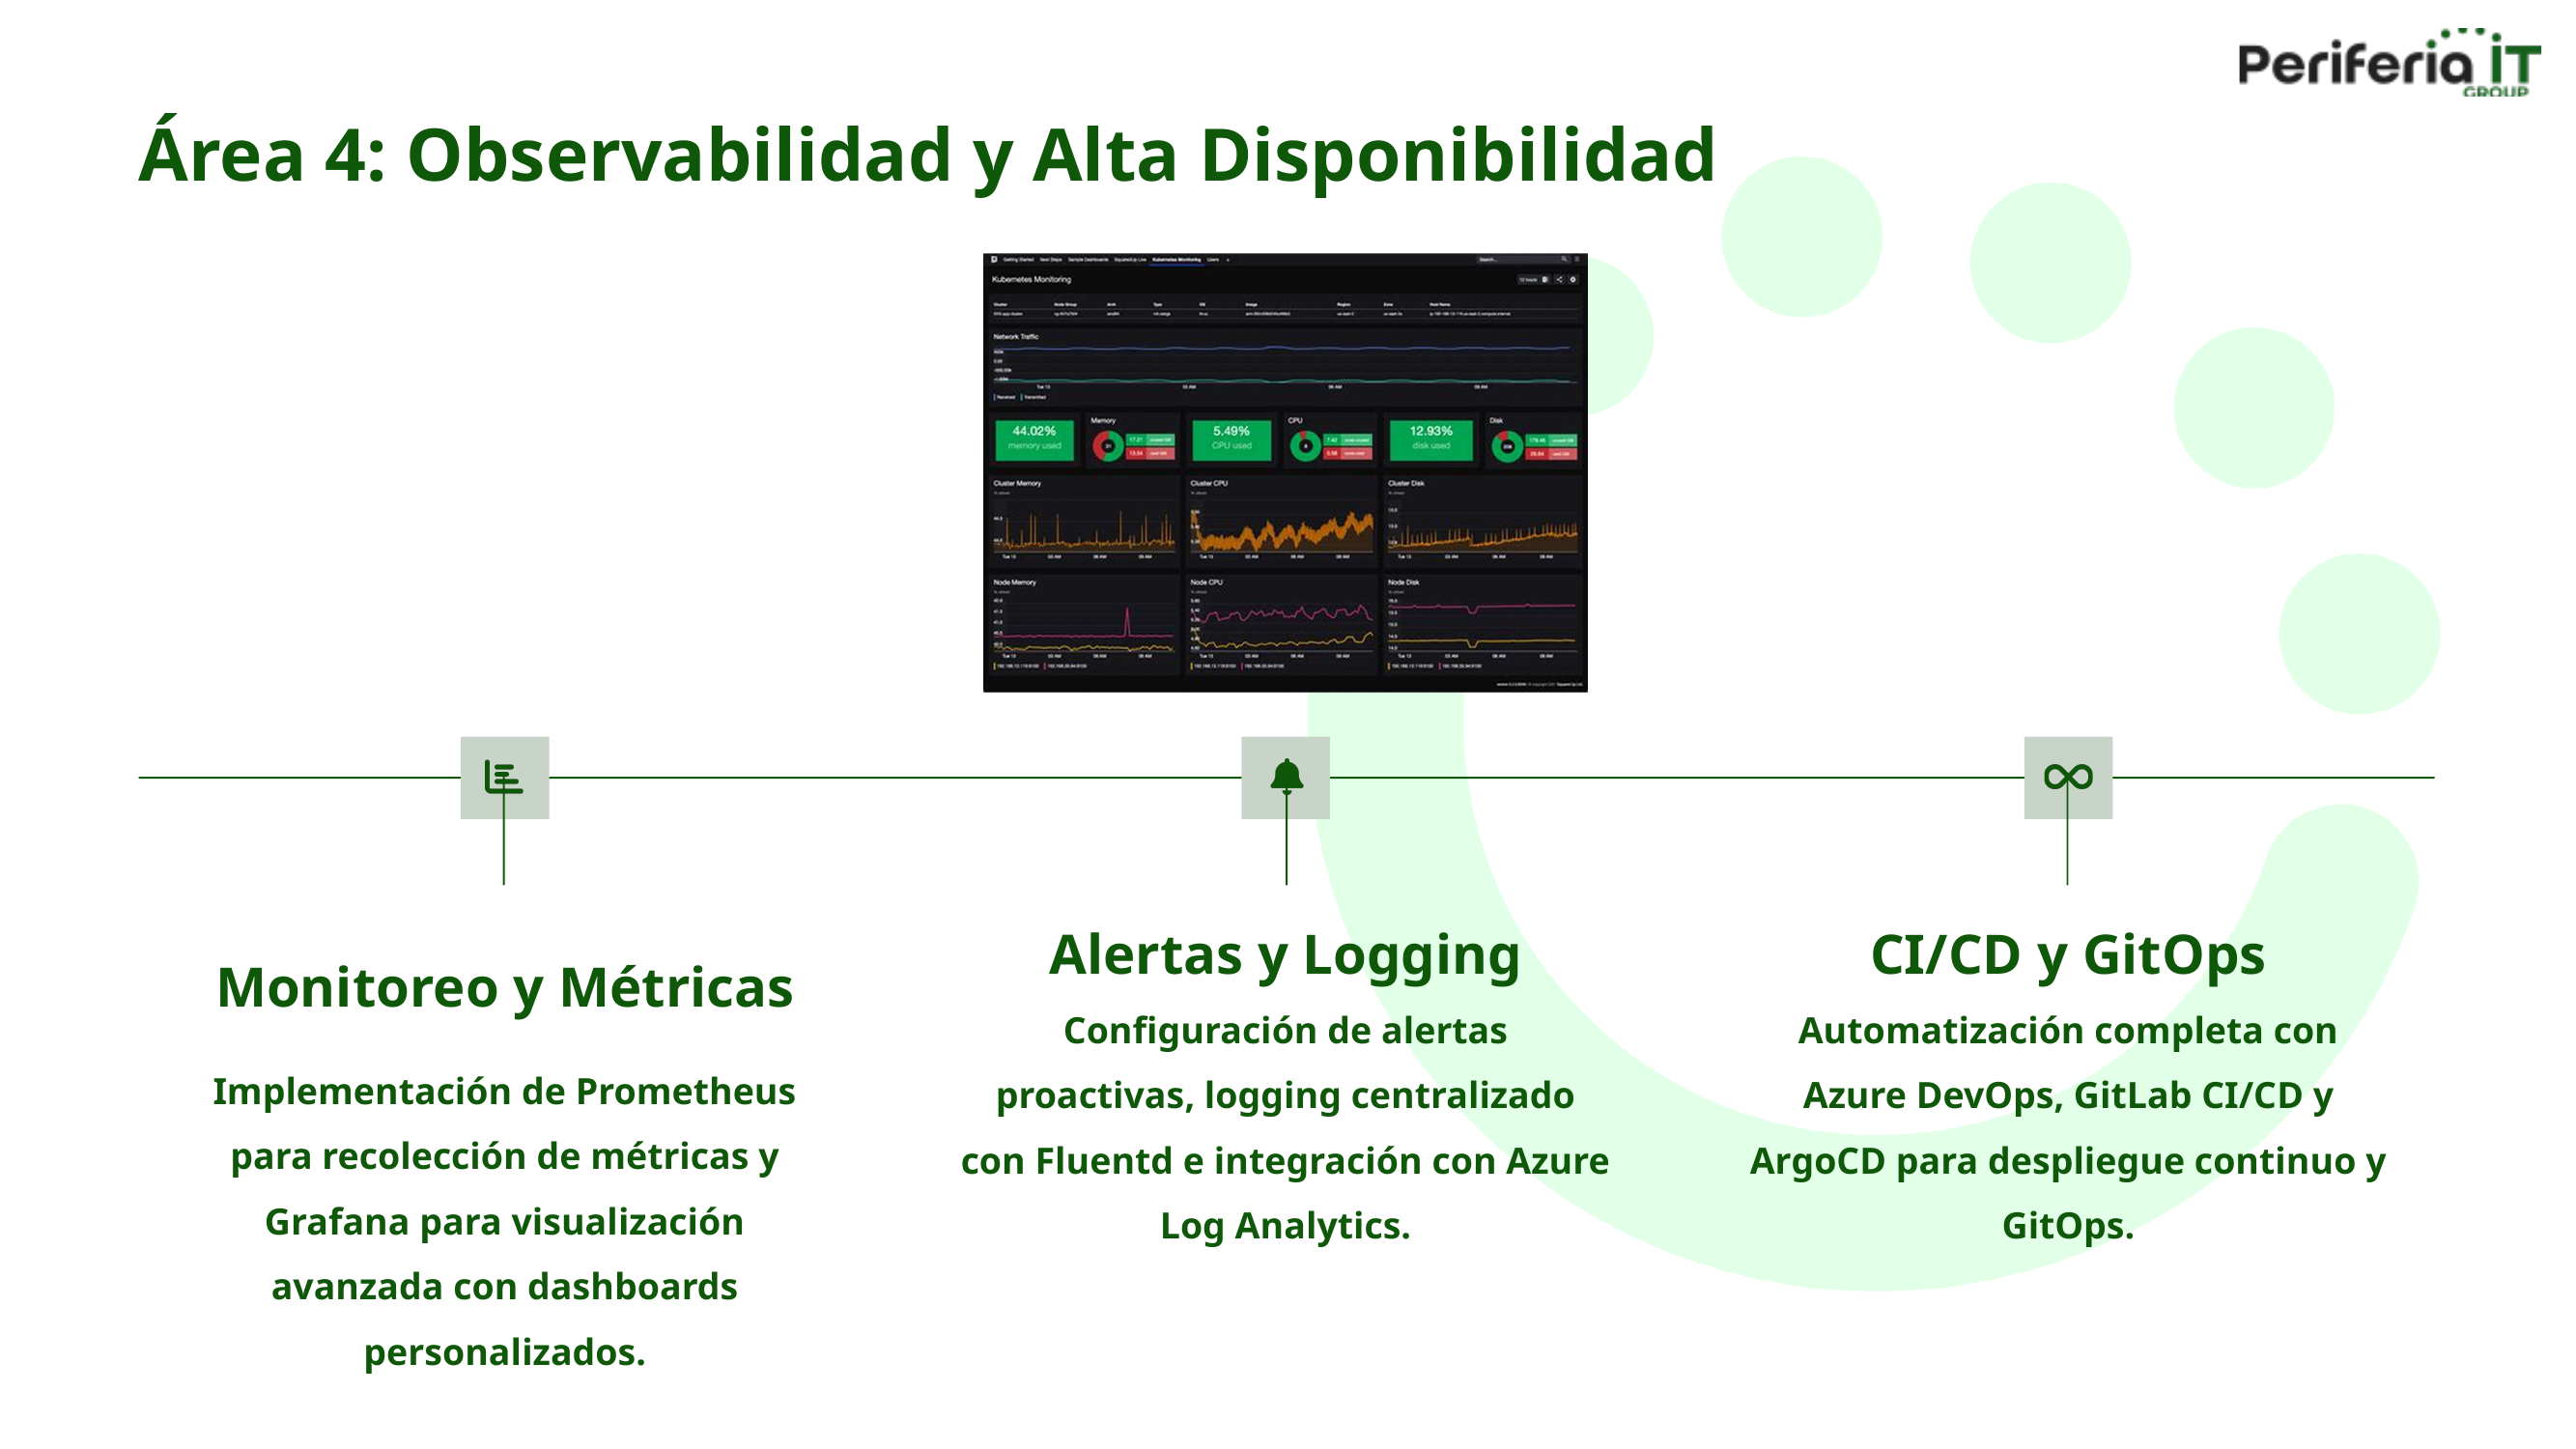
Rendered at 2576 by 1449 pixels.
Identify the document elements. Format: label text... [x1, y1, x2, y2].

picture [2239, 27, 2542, 98]
text_box Área 4: Observabilidad y Alta Disponibilidad [138, 100, 293, 187]
text_box [138, 736, 293, 1347]
text_box Monitoreo y Métricas [179, 913, 293, 1045]
text_box Implementación de Prometheus para recolección de métricas y Grafana para visualización avanzada con dashboards personalizados. [179, 1072, 293, 1347]
picture [293, 99, 2508, 1347]
